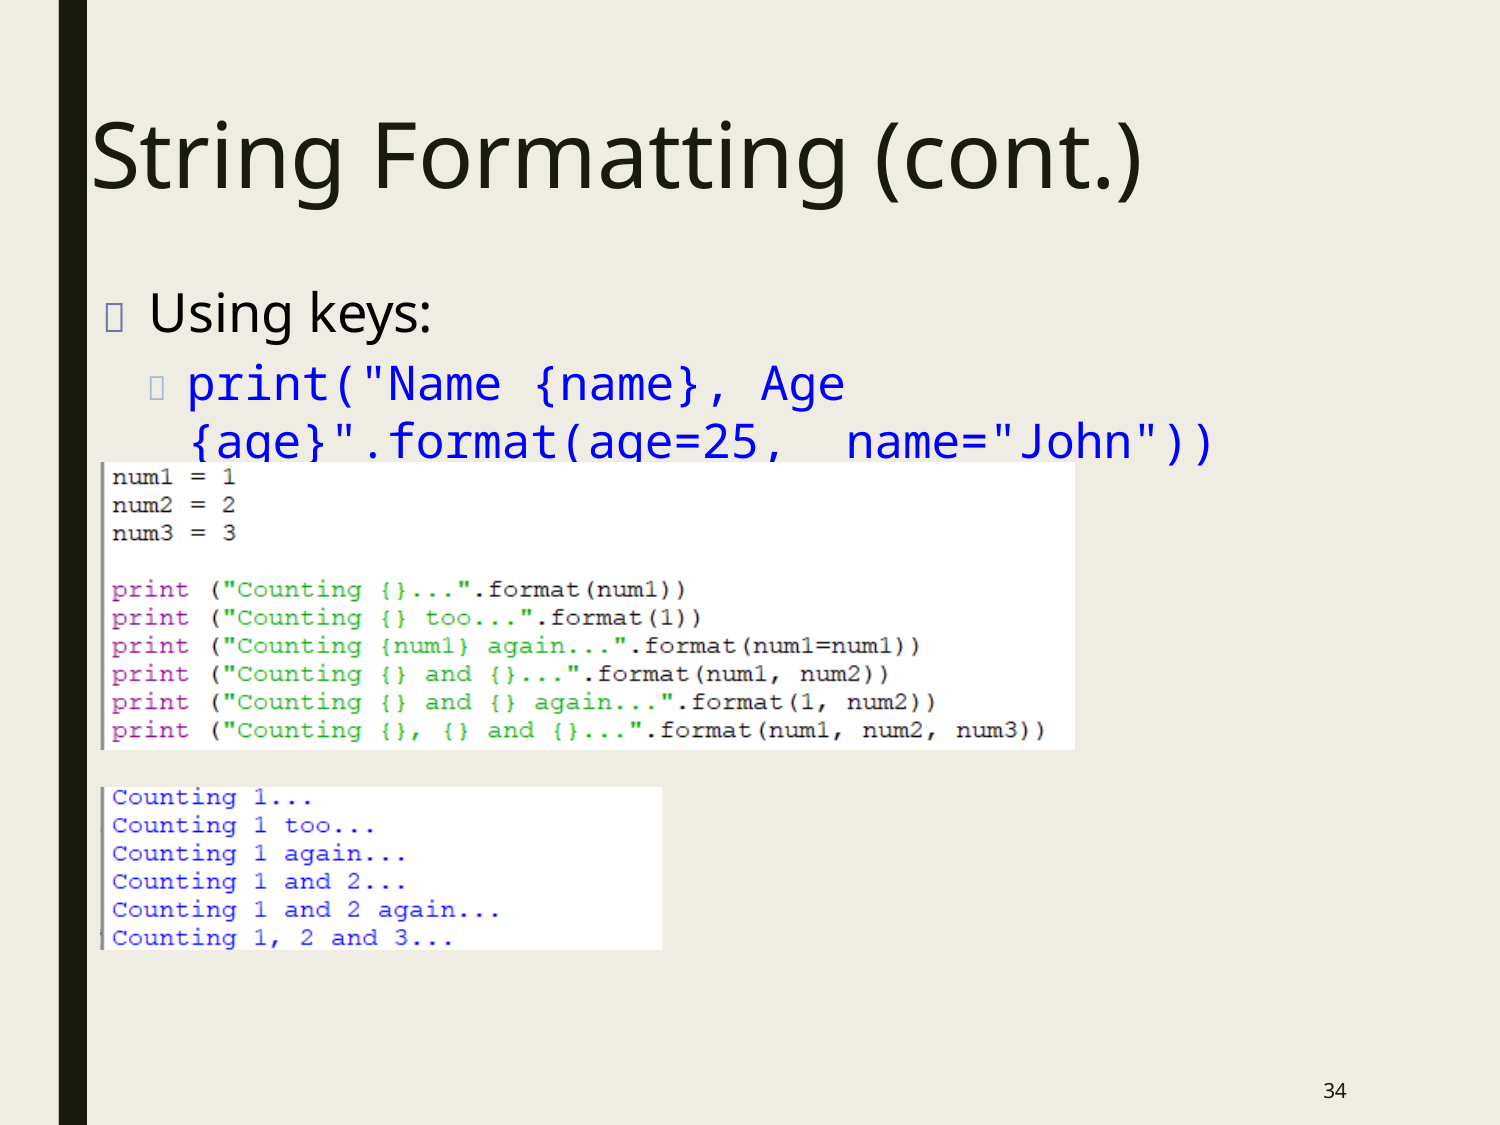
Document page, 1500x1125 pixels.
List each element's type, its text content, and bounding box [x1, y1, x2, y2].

title String Formatting (cont.) [87, 94, 1166, 285]
text_box  Using keys:  print("Name {name}, Age {age}".format(age=25, name="John")) [99, 262, 1437, 468]
picture [99, 787, 663, 950]
slide_number 33 [1165, 1058, 1362, 1125]
picture [99, 462, 1075, 750]
